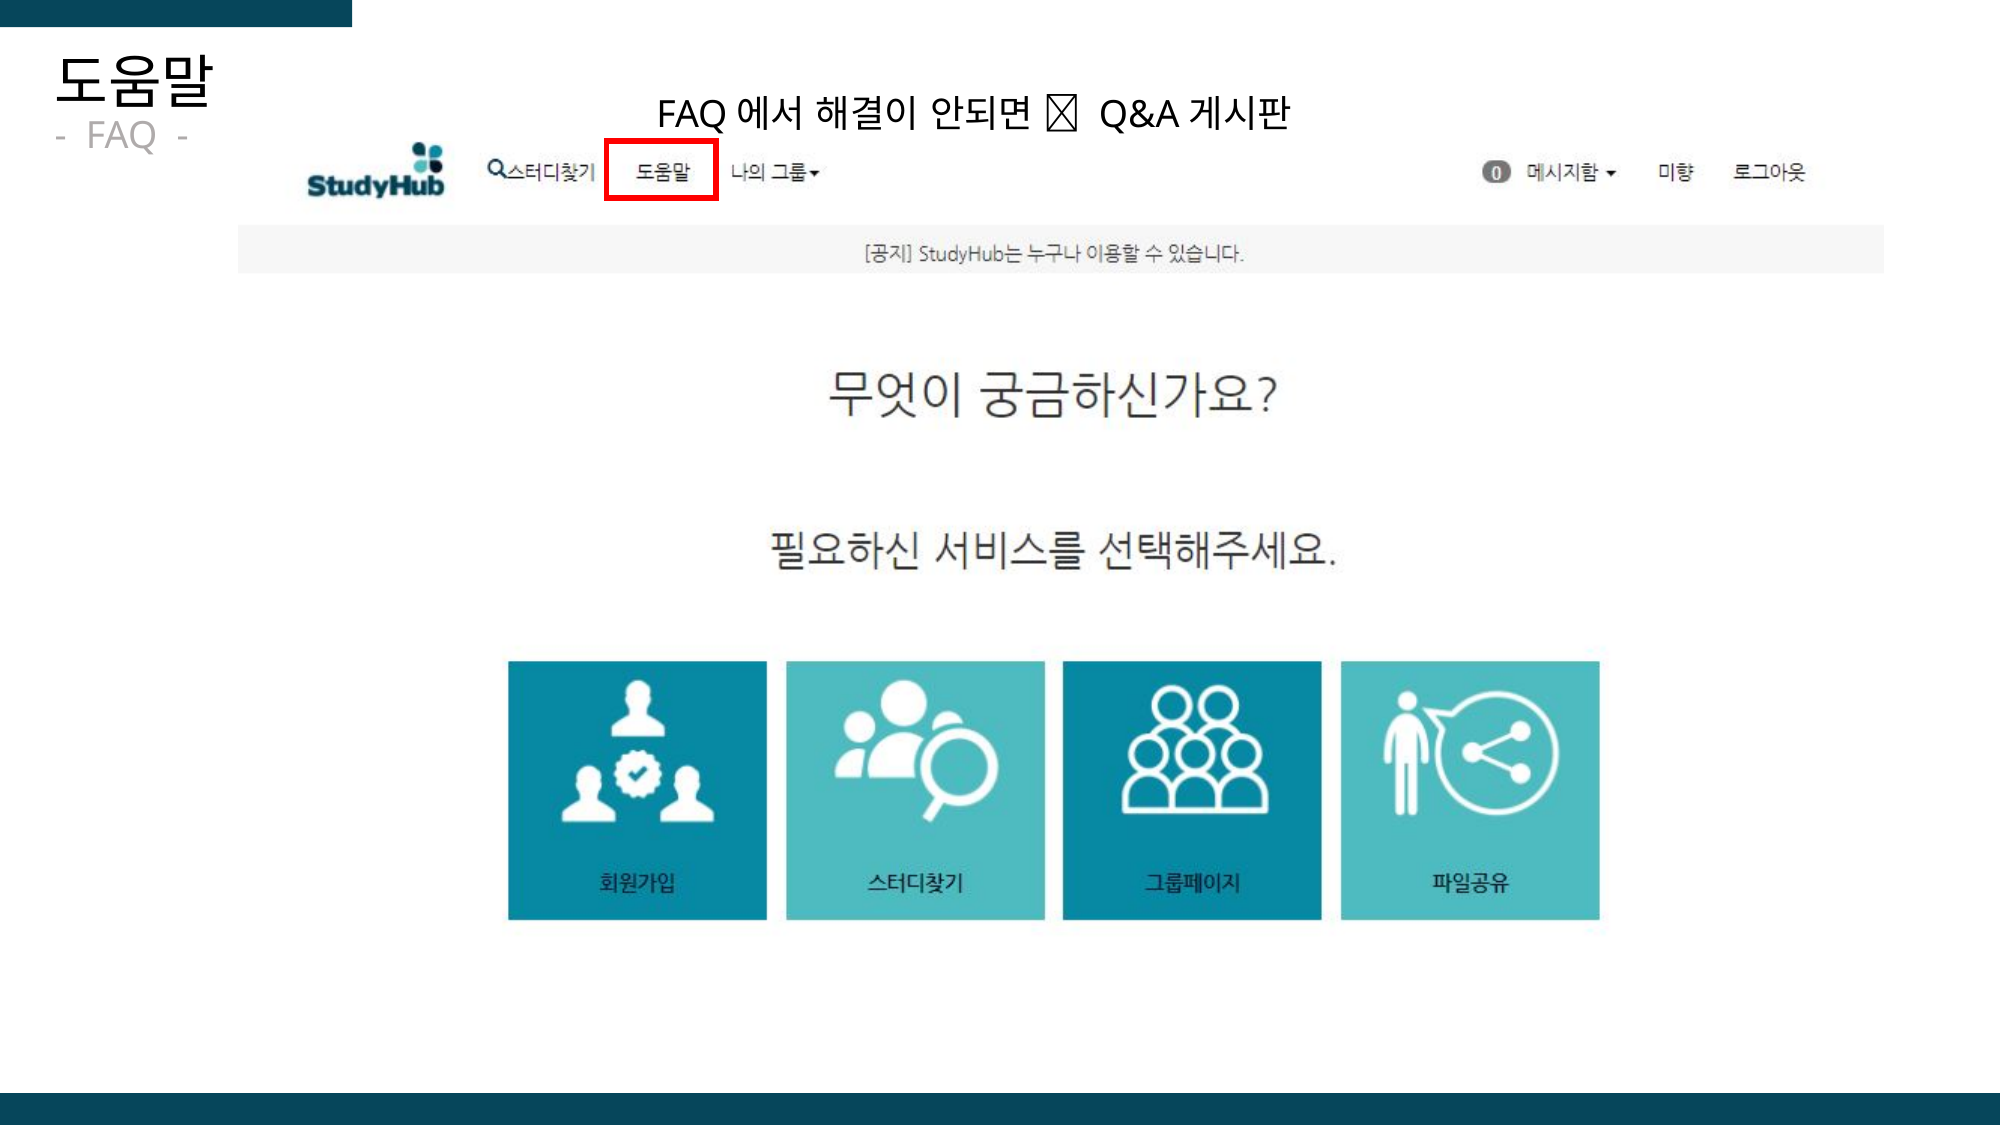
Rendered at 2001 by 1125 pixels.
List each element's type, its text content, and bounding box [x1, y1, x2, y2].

picture [238, 141, 1884, 1003]
text_box FAQ에서 해결이 안되면  Q&A게시판 [641, 82, 1307, 141]
title 도움말 - FAQ - [39, 46, 819, 112]
